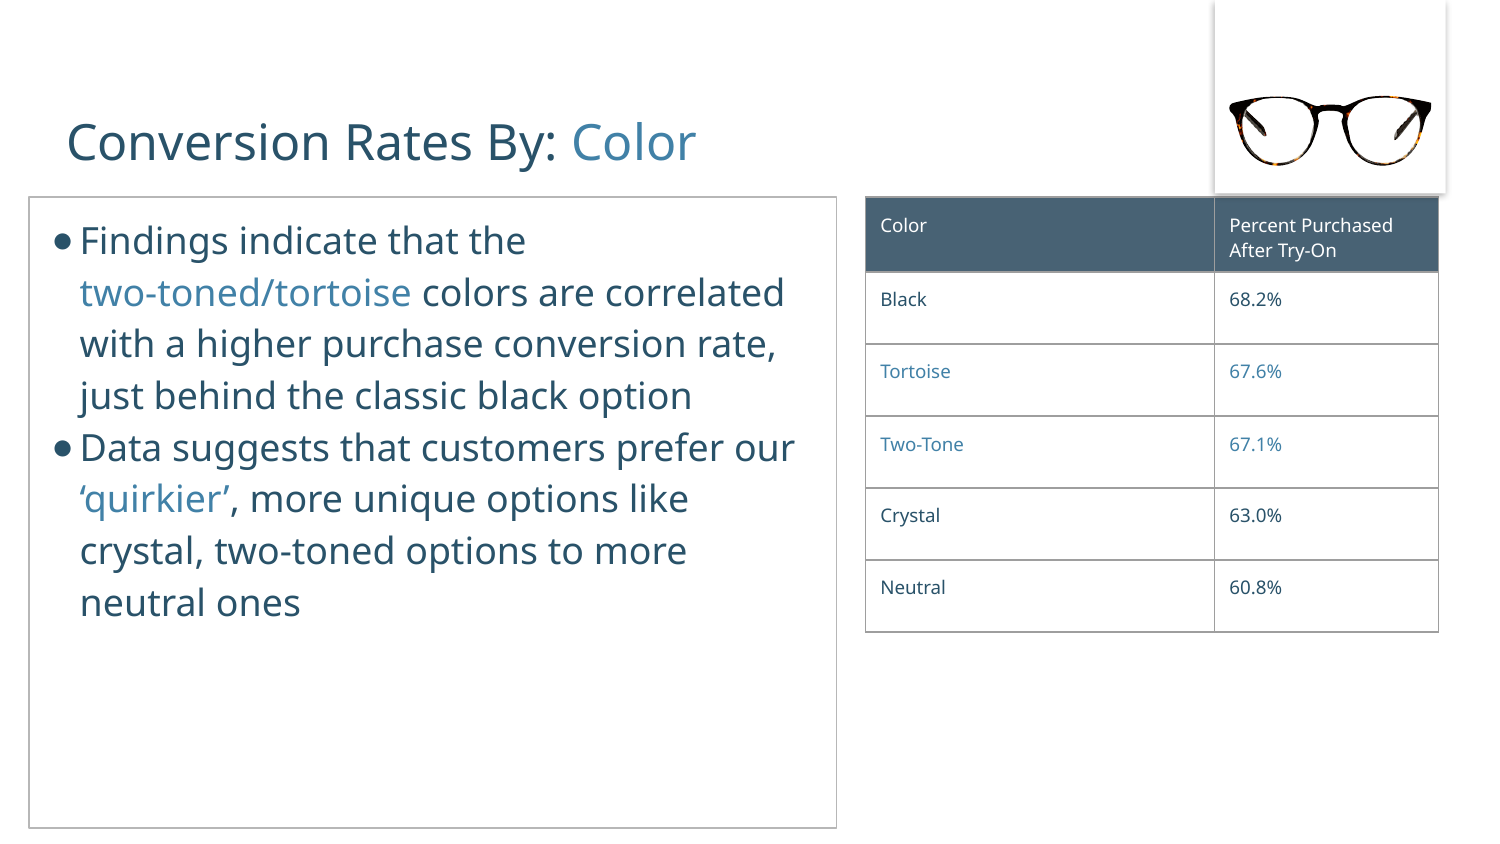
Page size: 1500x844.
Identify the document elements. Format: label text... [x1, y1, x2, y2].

table_cell 60.8% [1215, 561, 1438, 631]
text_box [28, 194, 837, 829]
table_cell 68.2% [1215, 273, 1438, 343]
table_header Percent Purchased After Try-On [1215, 202, 1438, 271]
table_cell 67.1% [1215, 417, 1438, 487]
table_cell 67.6% [1215, 345, 1438, 415]
text_box Conversion Rates By: Color [51, 95, 1208, 186]
table_cell Two-Tone [866, 417, 1214, 487]
table_cell Black [866, 273, 1214, 343]
table_cell Tortoise [866, 345, 1214, 415]
table_cell Neutral [866, 561, 1214, 631]
table_cell 63.0% [1215, 489, 1438, 559]
table_header Color [866, 198, 1214, 271]
table_cell Crystal [866, 489, 1214, 559]
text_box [1214, 0, 1446, 194]
